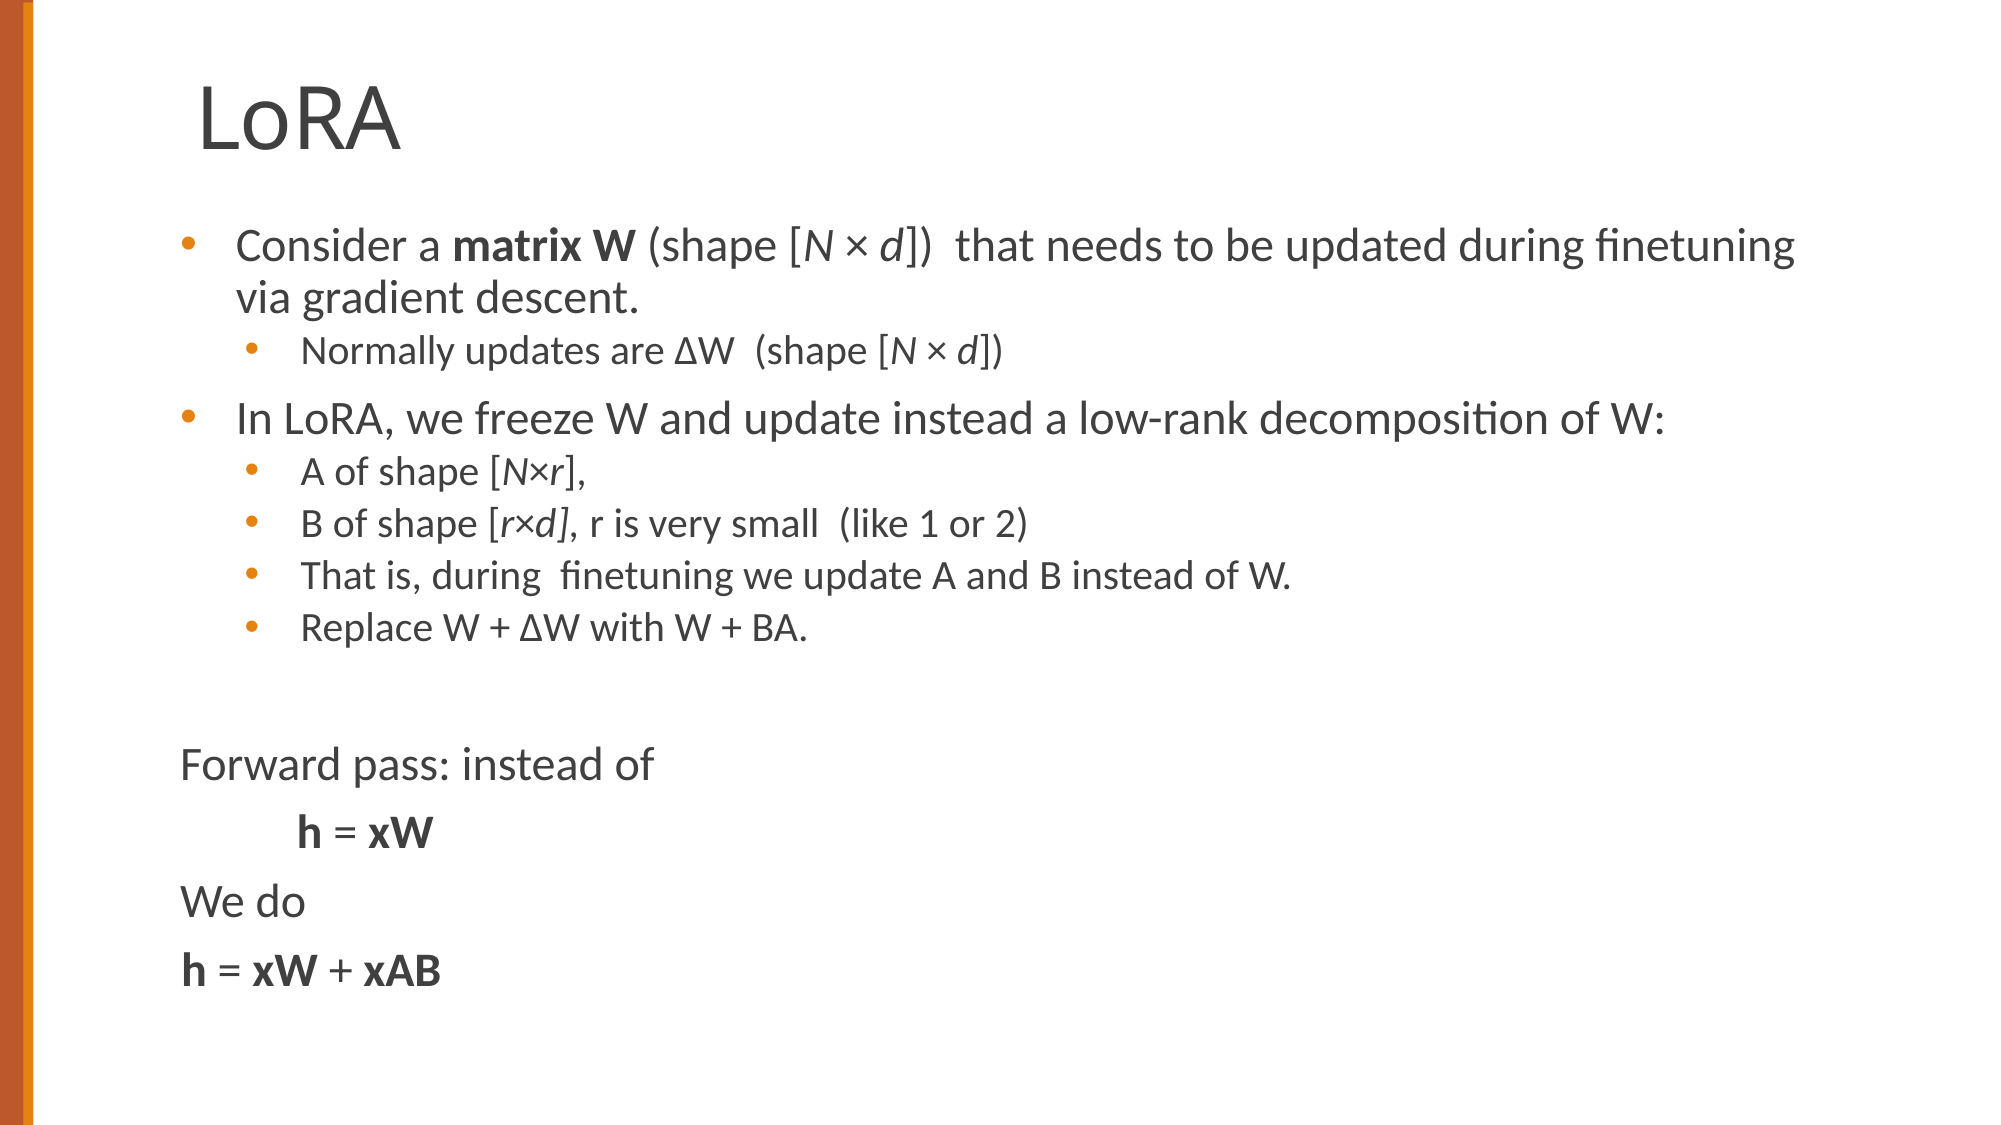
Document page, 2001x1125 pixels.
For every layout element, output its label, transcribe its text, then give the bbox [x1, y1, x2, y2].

list Consider a matrix W (shape [N × d]) that needs to be updated during finetuning via gradient descent. Normally updates are ∆W (shape [N × d]) In LoRA, we freeze W and update instead a low-rank decomposition of W: A of shape [N×r], B of shape [r×d], r is very small (like 1 or 2) That is, during finetuning we update A and B instead of W. Replace W + ∆W with W + BA. Forward pass: instead of h = xW We do h = xW + xAB [180, 212, 1830, 1013]
title LoRA [180, 26, 1830, 175]
